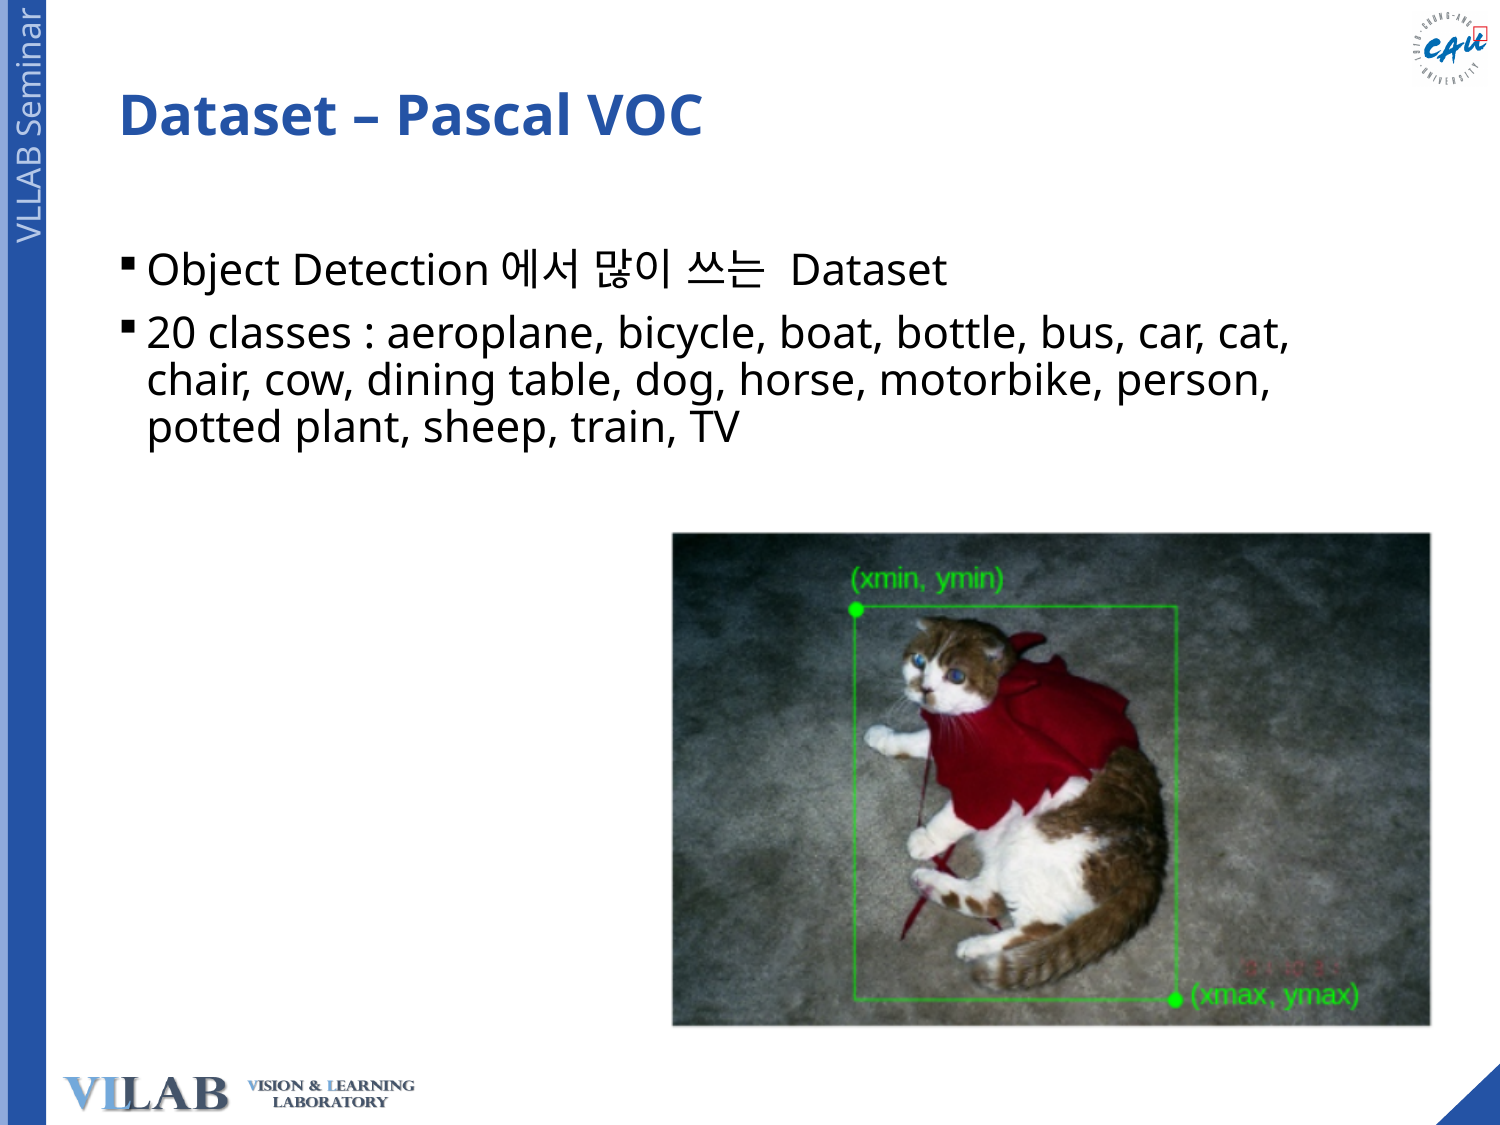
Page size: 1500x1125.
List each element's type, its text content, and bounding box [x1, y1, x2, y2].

title Dataset – Pascal VOC [103, 48, 1397, 186]
picture [1412, 11, 1488, 87]
list Object Detection에서 많이 쓰는 Dataset 20 classes : aeroplane, bicycle, boat, bottle, bus, car, cat, chair, cow, dining table, dog, horse, motorbike, person, potted plant, sheep, train, TV [103, 240, 1397, 657]
picture [659, 509, 1441, 1048]
picture [55, 1065, 424, 1120]
